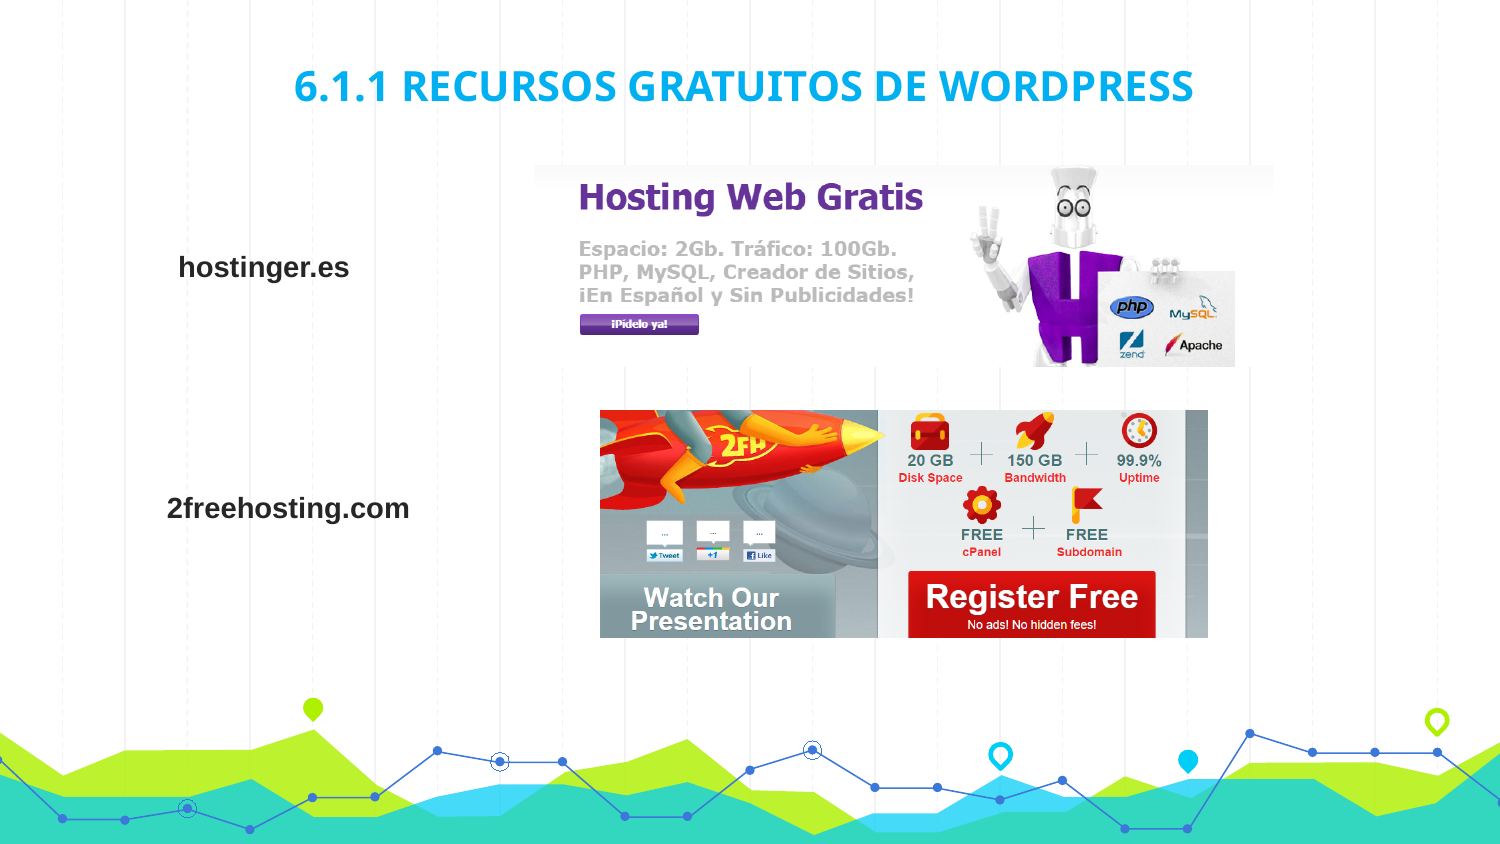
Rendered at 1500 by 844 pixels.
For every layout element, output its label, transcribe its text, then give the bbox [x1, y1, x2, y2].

text_box 2freehosting.com [159, 482, 447, 533]
picture [534, 165, 1274, 367]
picture [600, 409, 1209, 639]
text_box hostinger.es [170, 240, 528, 291]
title 6.1.1 RECURSOS GRATUITOS DE WORDPRESS [170, 7, 1319, 126]
